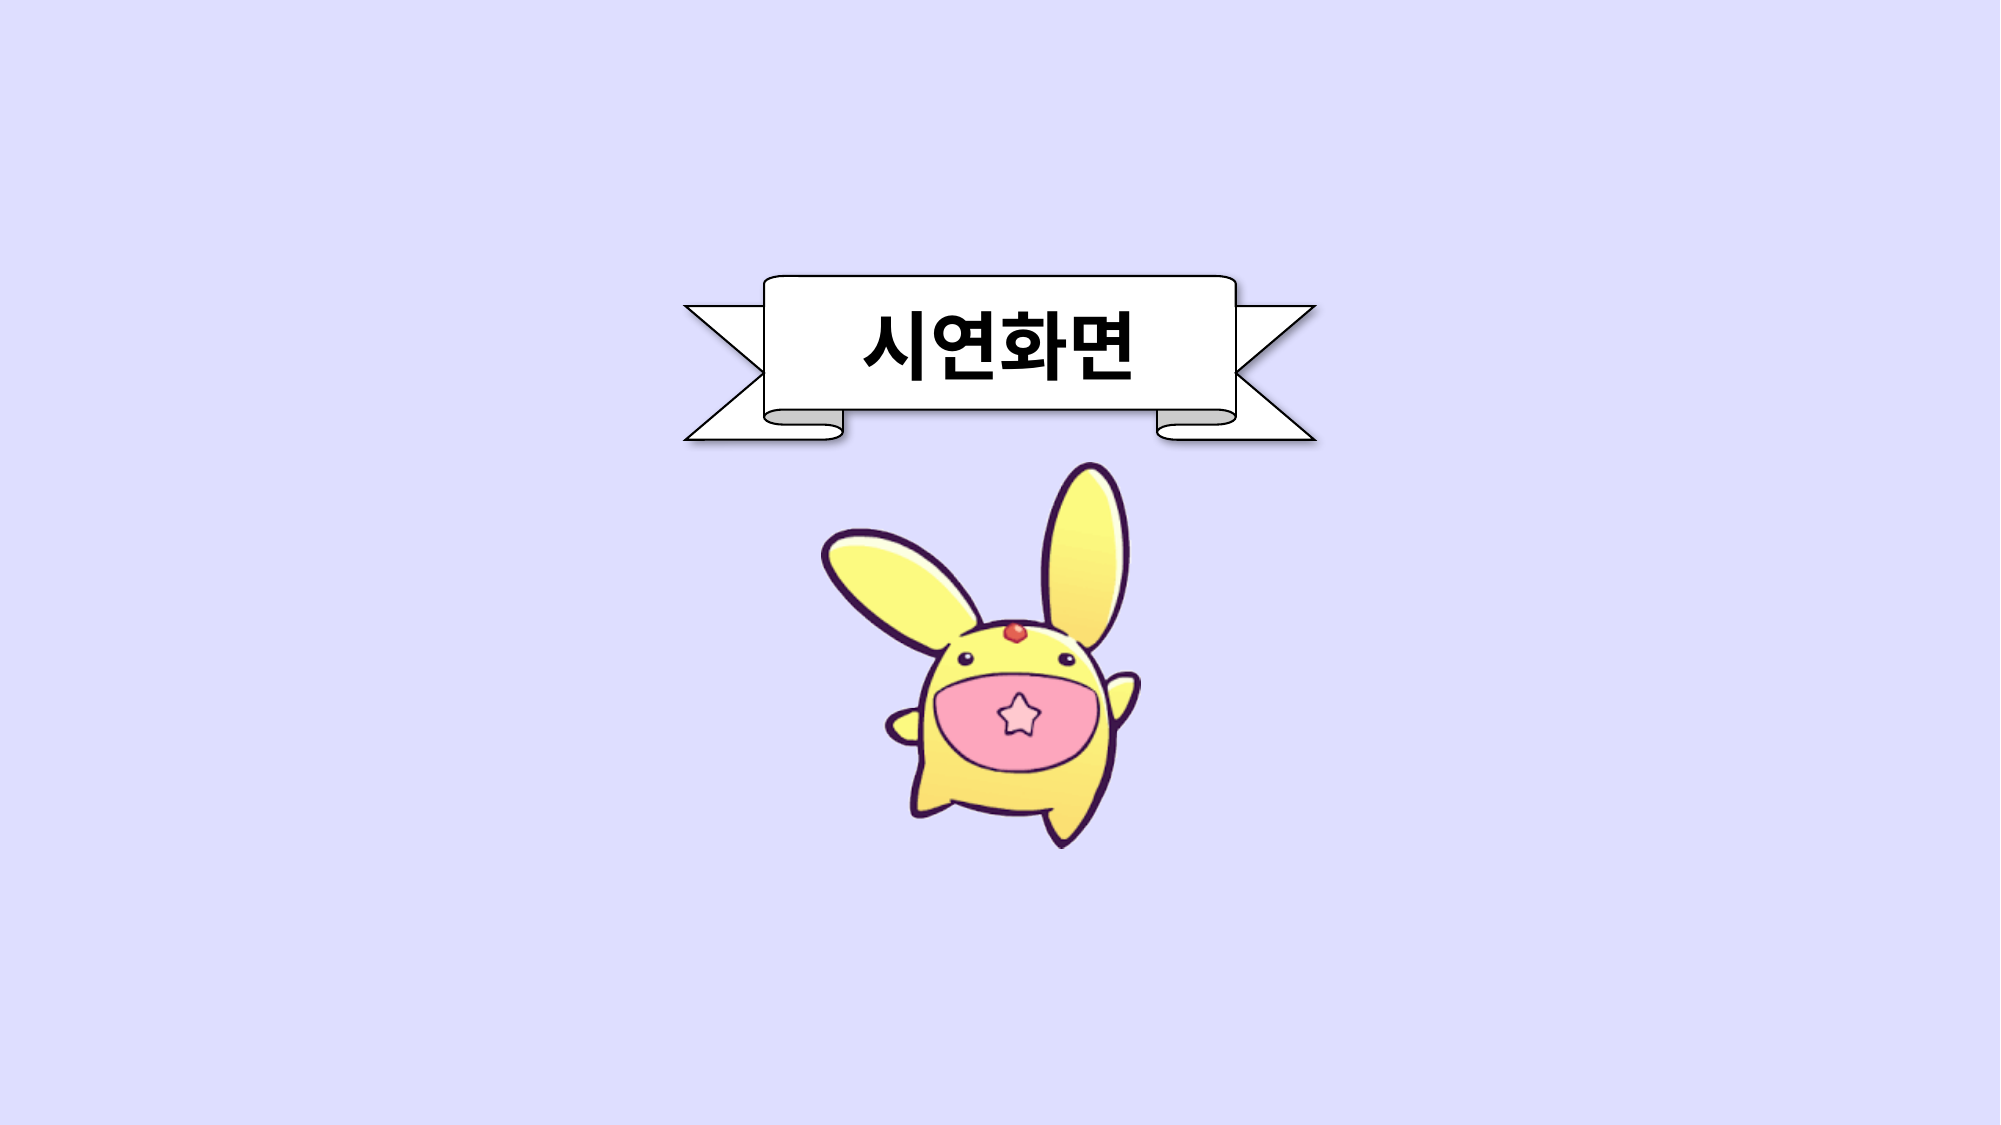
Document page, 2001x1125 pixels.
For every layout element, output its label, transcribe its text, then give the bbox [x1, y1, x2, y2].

text_box [1280, 305, 1318, 337]
text_box 시연화면 [720, 289, 1280, 400]
text_box [682, 400, 1318, 441]
picture [821, 462, 1141, 849]
text_box [763, 274, 1237, 289]
text_box [682, 305, 720, 337]
